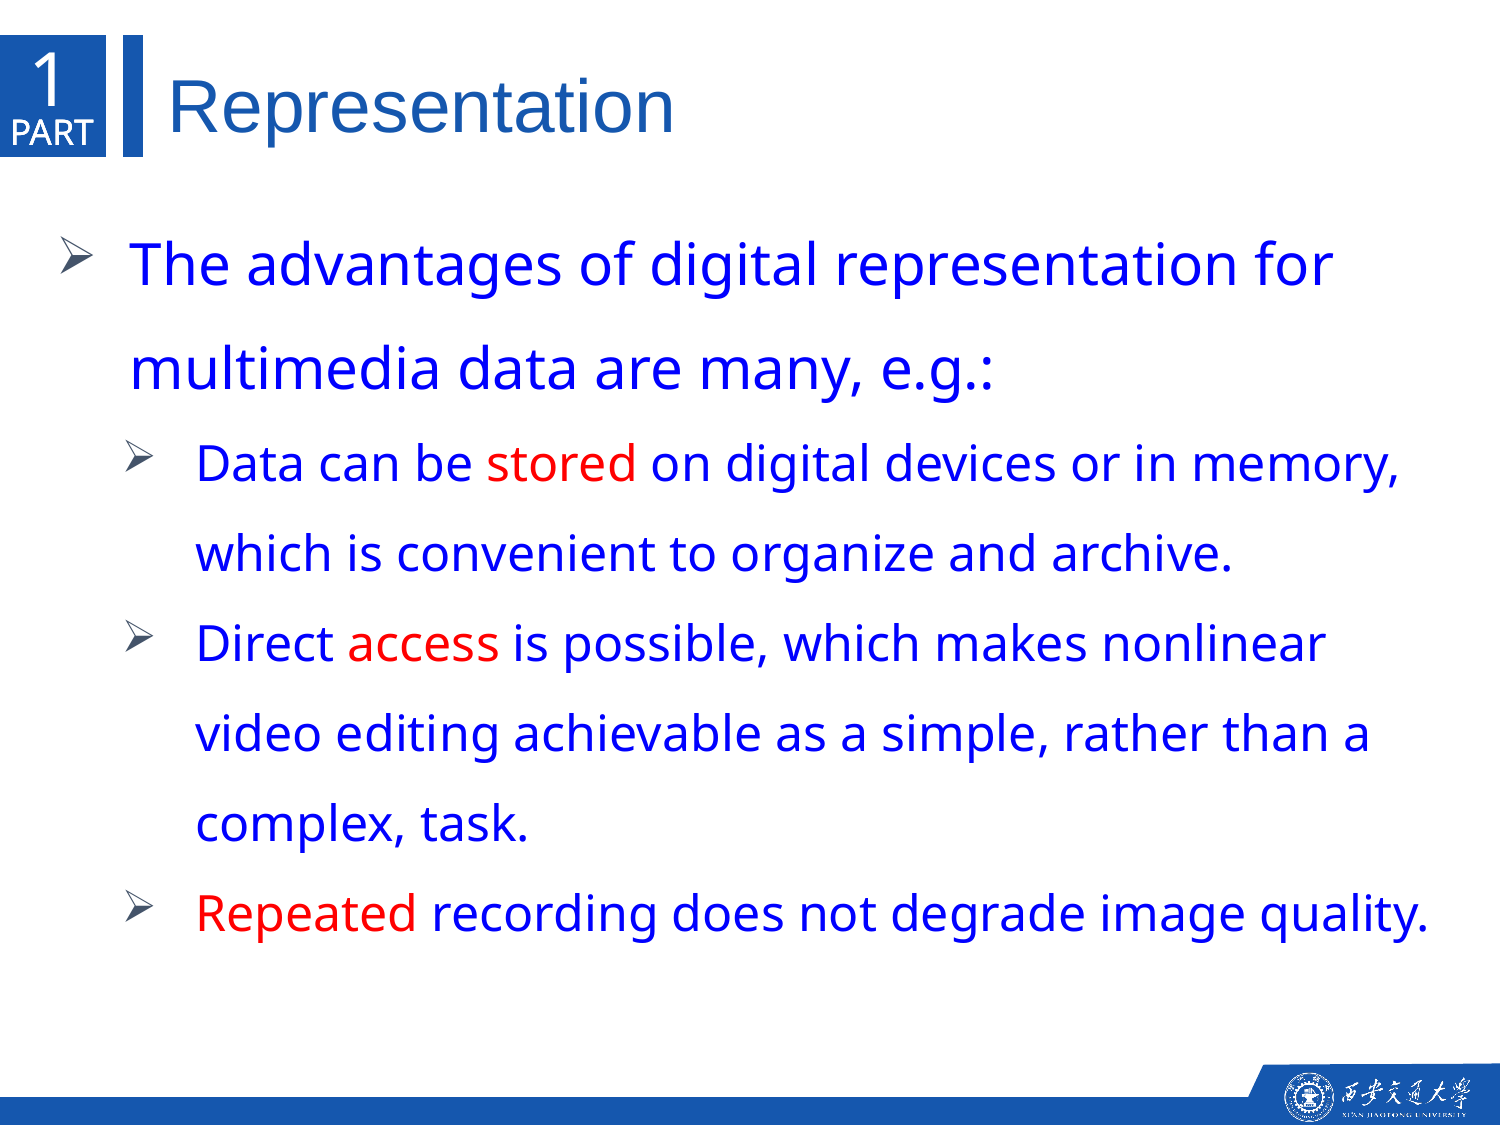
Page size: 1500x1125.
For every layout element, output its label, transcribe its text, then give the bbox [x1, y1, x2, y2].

text_box [122, 34, 144, 158]
text_box The advantages of digital representation for multimedia data are many, e.g.: Data can be stored on digital devices or in memory, which is convenient to organize and archive. Direct access is possible, which makes nonlinear video editing achievable as a simple, rather than a complex, task. Repeated recording does not degrade image quality. [41, 184, 1483, 1016]
text_box Representation [152, 50, 692, 156]
text_box PART [9, 109, 95, 153]
text_box 1 [14, 23, 87, 109]
text_box [0, 34, 107, 158]
